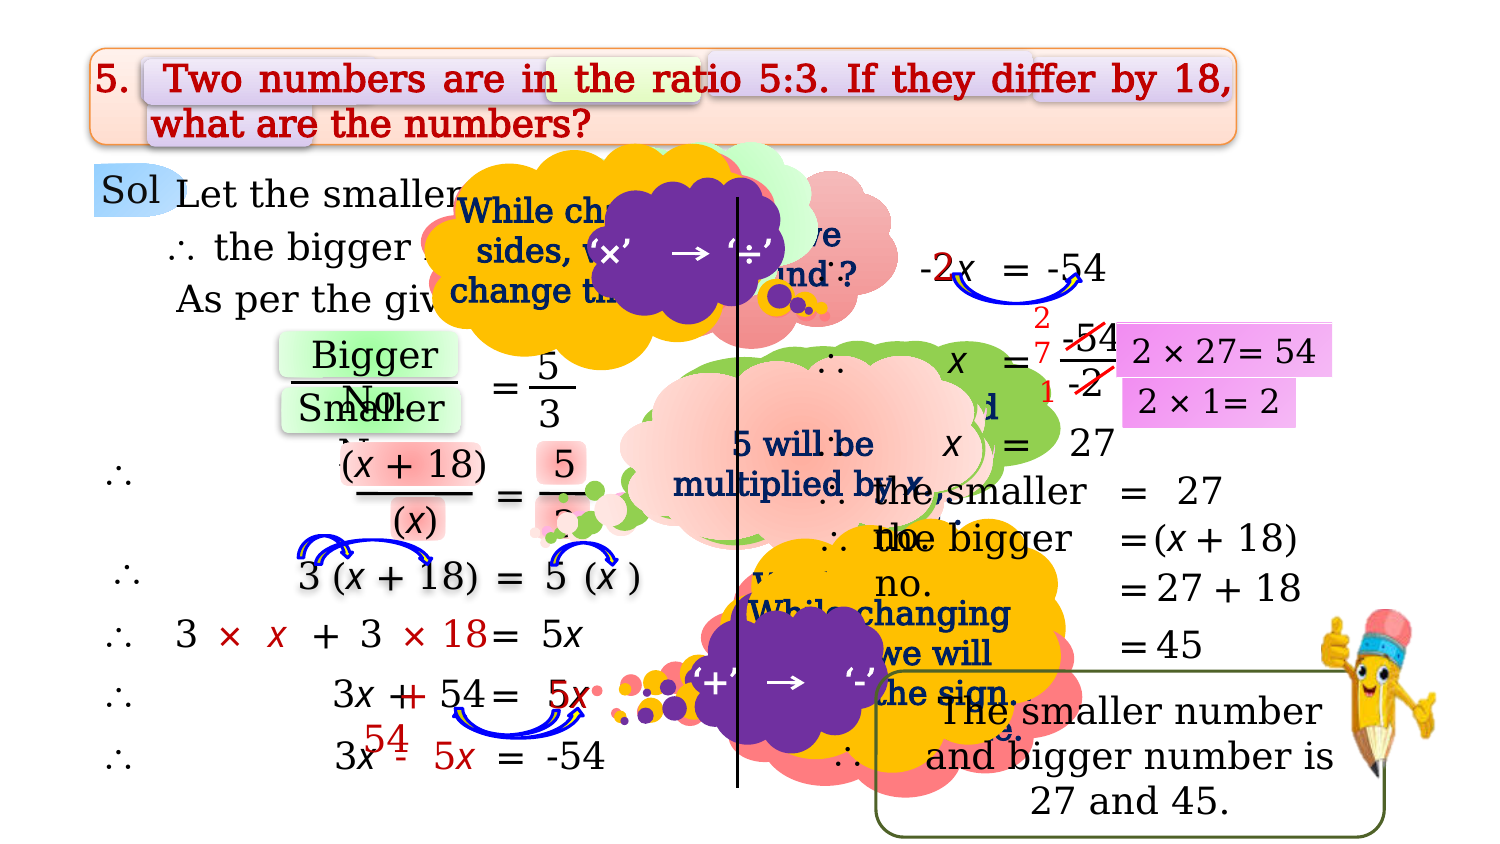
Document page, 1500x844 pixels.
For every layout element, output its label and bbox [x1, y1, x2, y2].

text_box [87, 440, 150, 501]
text_box [96, 539, 142, 600]
picture [1320, 609, 1476, 813]
text_box [87, 724, 151, 785]
text_box [87, 603, 150, 723]
text_box [79, 46, 1385, 838]
